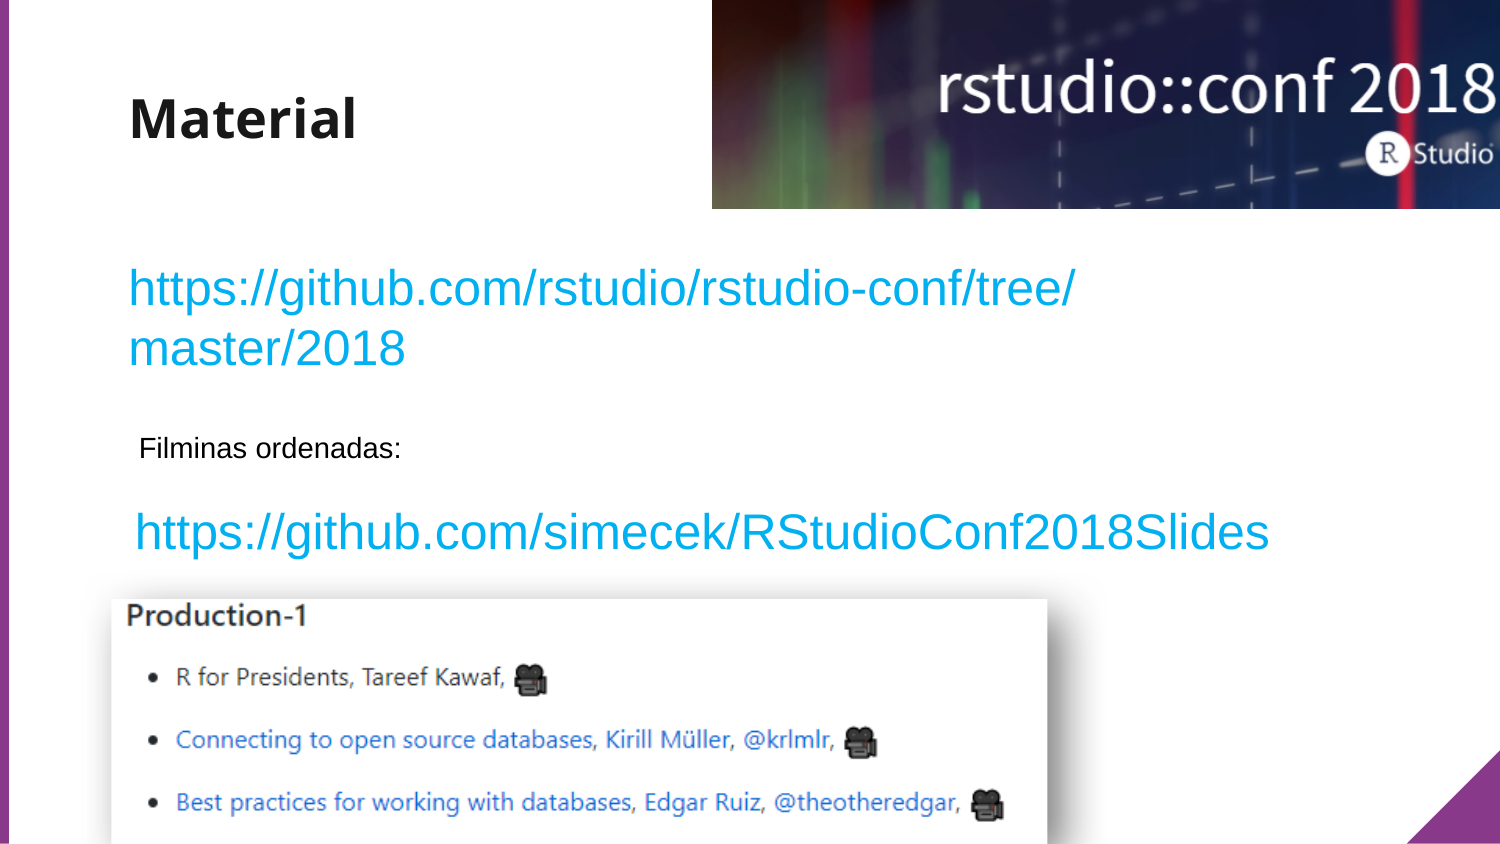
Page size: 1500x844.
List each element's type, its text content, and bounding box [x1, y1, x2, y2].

picture [711, 0, 1500, 209]
picture [111, 598, 1048, 844]
title Material [113, 69, 707, 210]
text_box Filminas ordenadas: [123, 421, 455, 472]
text_box https://github.com/simecek/RStudioConf2018Slides [120, 492, 1286, 568]
text_box https://github.com/rstudio/rstudio-conf/tree/master/2018 [113, 247, 1199, 383]
